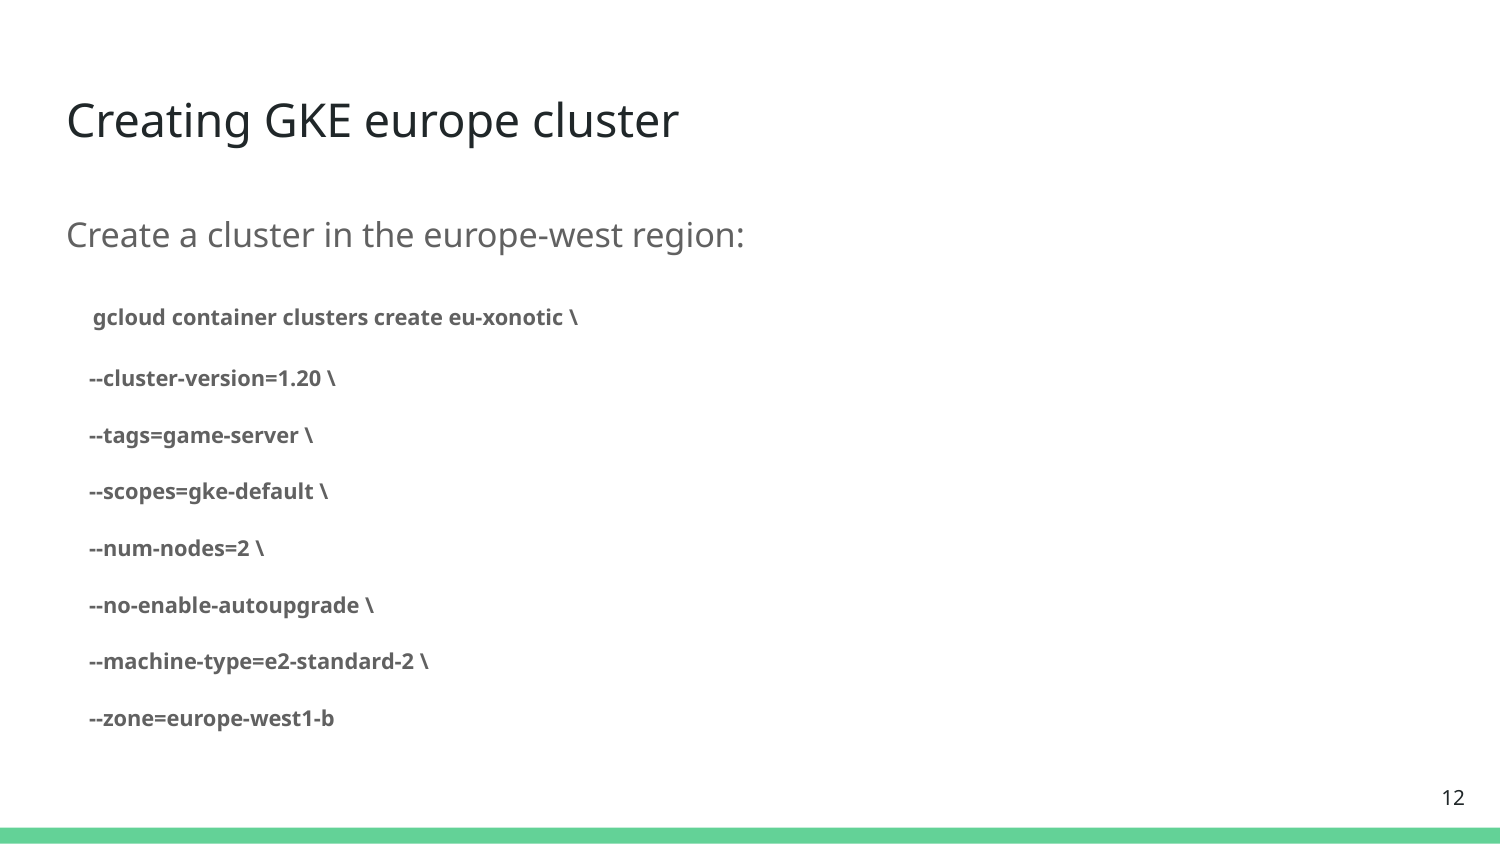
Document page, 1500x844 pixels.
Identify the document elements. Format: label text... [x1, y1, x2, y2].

slide_number ‹#› [1389, 764, 1480, 830]
list Create a cluster in the europe-west region: gcloud container clusters create eu-xonotic \ --cluster-version=1.20 \ --tags=game-server \ --scopes=gke-default \ --num-nodes=2 \ --no-enable-autoupgrade \ --machine-type=e2-standard-2 \ --zone=europe-west1-b [51, 189, 1449, 750]
title Creating GKE europe cluster [51, 72, 1449, 167]
